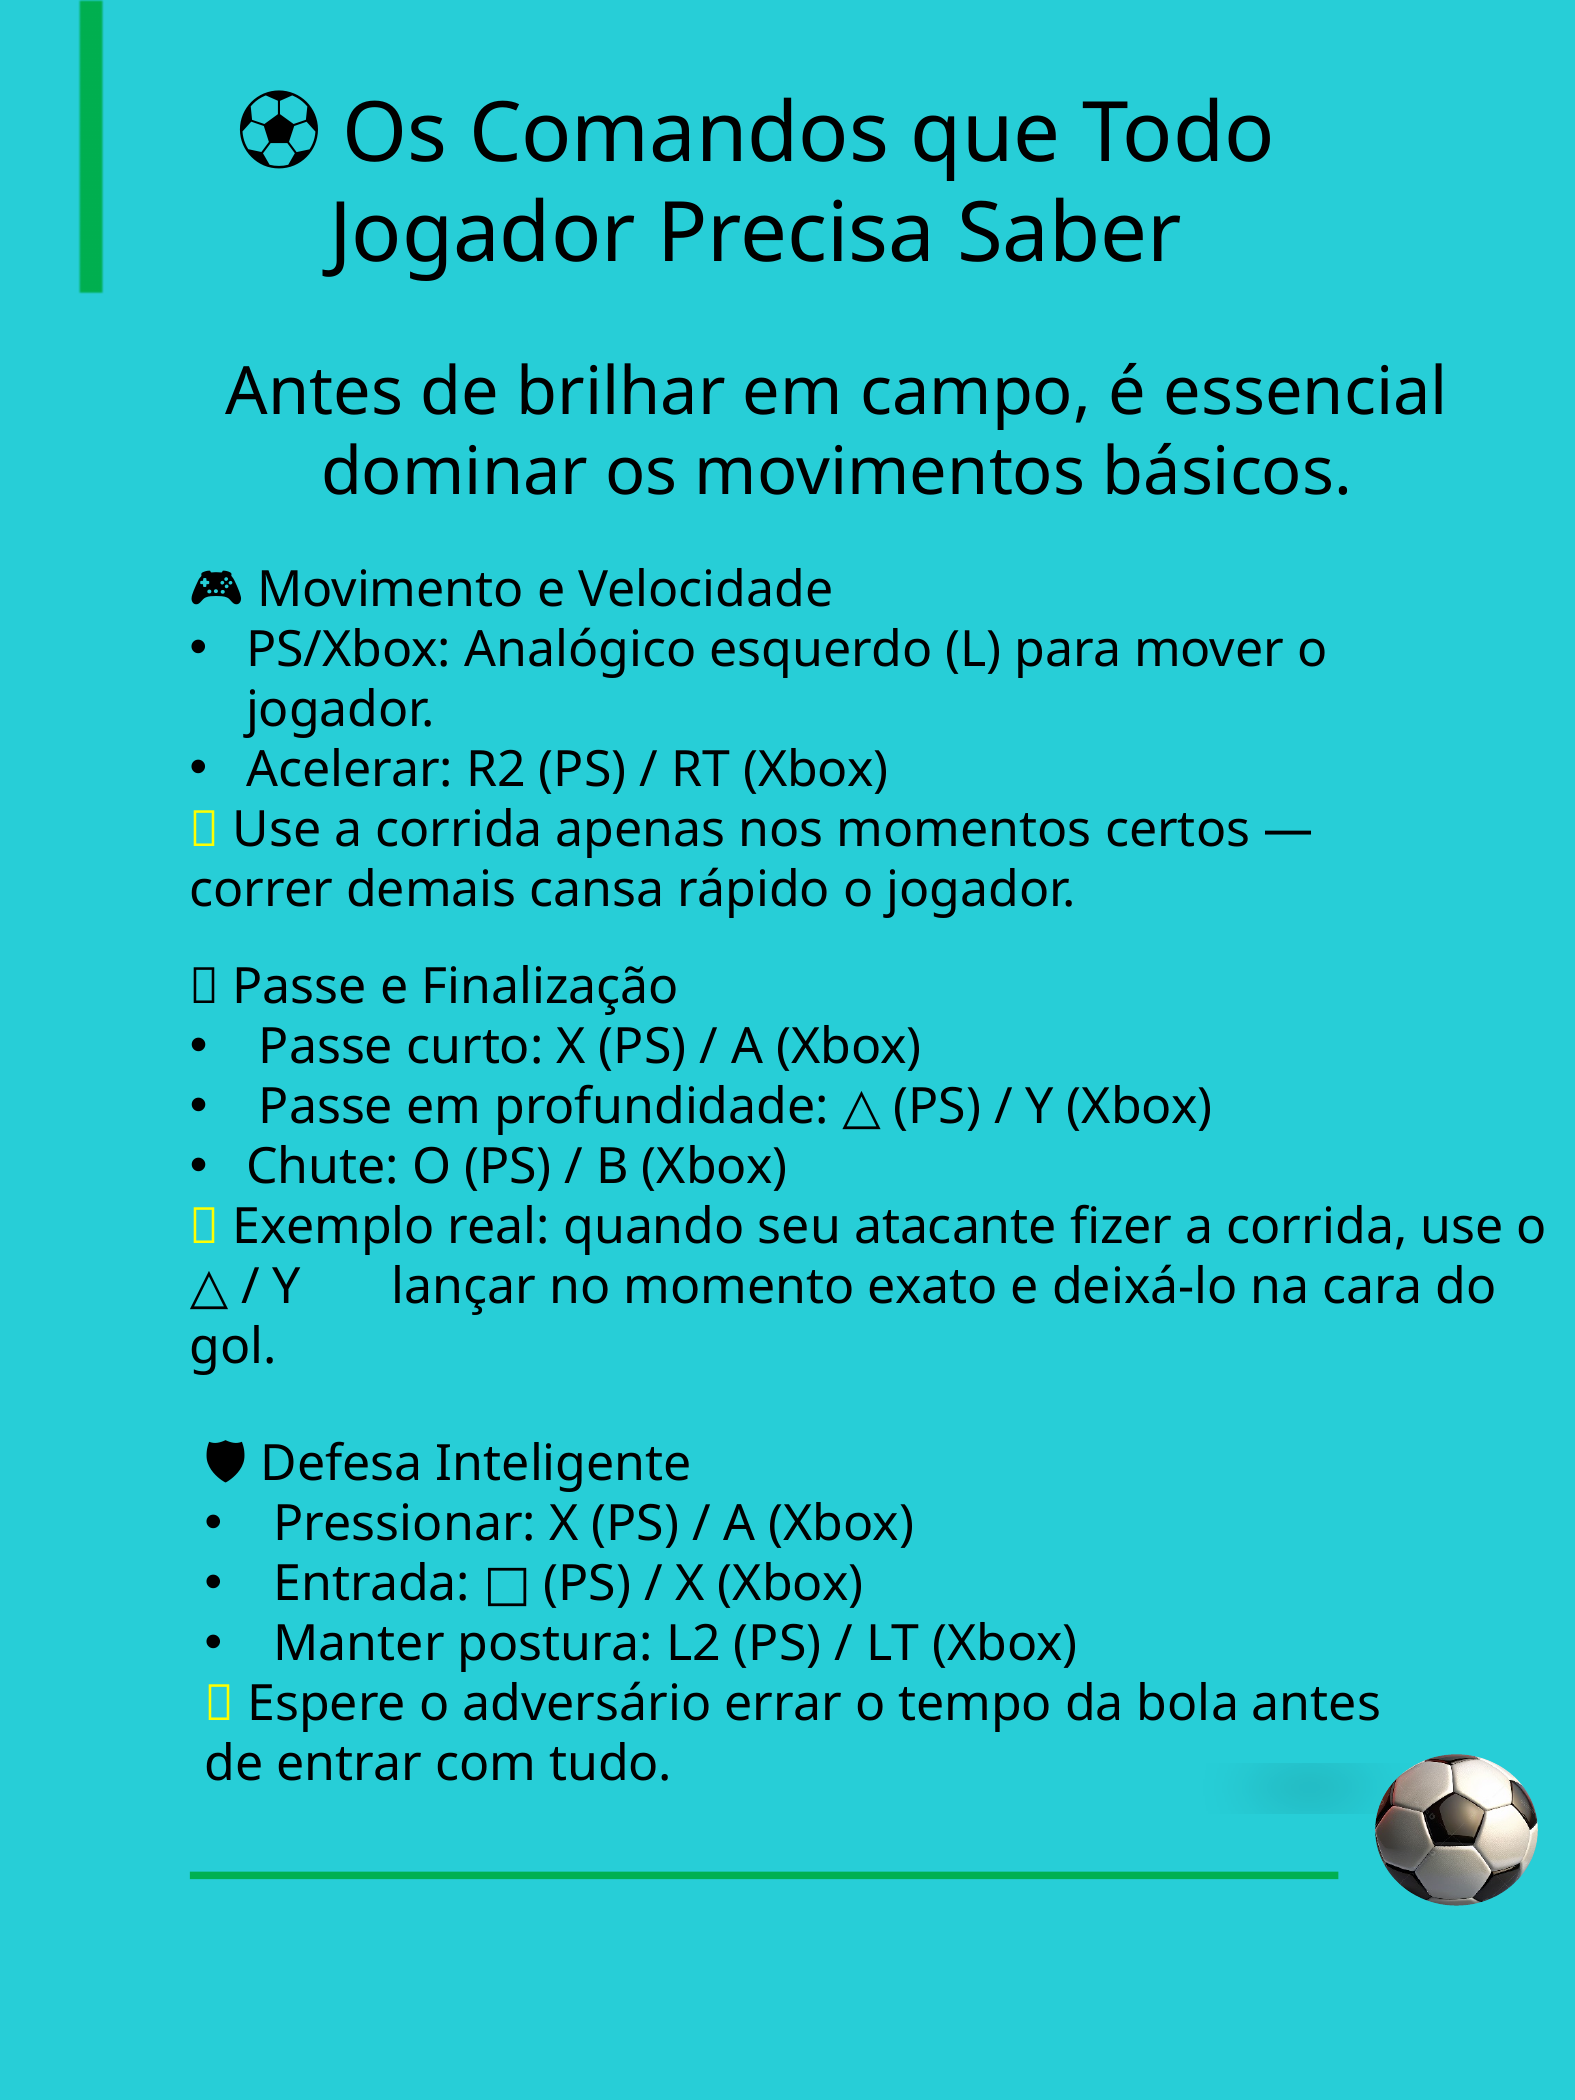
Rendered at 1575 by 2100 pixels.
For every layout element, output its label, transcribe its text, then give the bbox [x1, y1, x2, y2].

picture [1375, 1754, 1538, 1906]
text_box 🎯 Passe e Finalização Passe curto: X (PS) / A (Xbox) Passe em profundidade: △ (PS) / Y (Xbox) Chute: O (PS) / B (Xbox) 💡 Exemplo real: quando seu atacante fizer a corrida, use o △ / Y lançar no momento exato e deixá-lo na cara do gol. [174, 946, 1575, 1382]
text_box [189, 1871, 1339, 1880]
text_box [81, 2, 101, 291]
text_box Antes de brilhar em campo, é essencial dominar os movimentos básicos. [174, 340, 1500, 516]
text_box 🛡 Defesa Inteligente Pressionar: X (PS) / A (Xbox) Entrada: □ (PS) / X (Xbox) Manter postura: L2 (PS) / LT (Xbox) 💡 Espere o adversário errar o tempo da bola antes de entrar com tudo. [189, 1423, 1457, 1799]
text_box 🎮 Movimento e Velocidade PS/Xbox: Analógico esquerdo (L) para mover o jogador. Acelerar: R2 (PS) / RT (Xbox) 💡 Use a corrida apenas nos momentos certos — correr demais cansa rápido o jogador. [174, 548, 1444, 924]
text_box ⚽ Os Comandos que Todo Jogador Precisa Saber [68, 70, 1444, 331]
